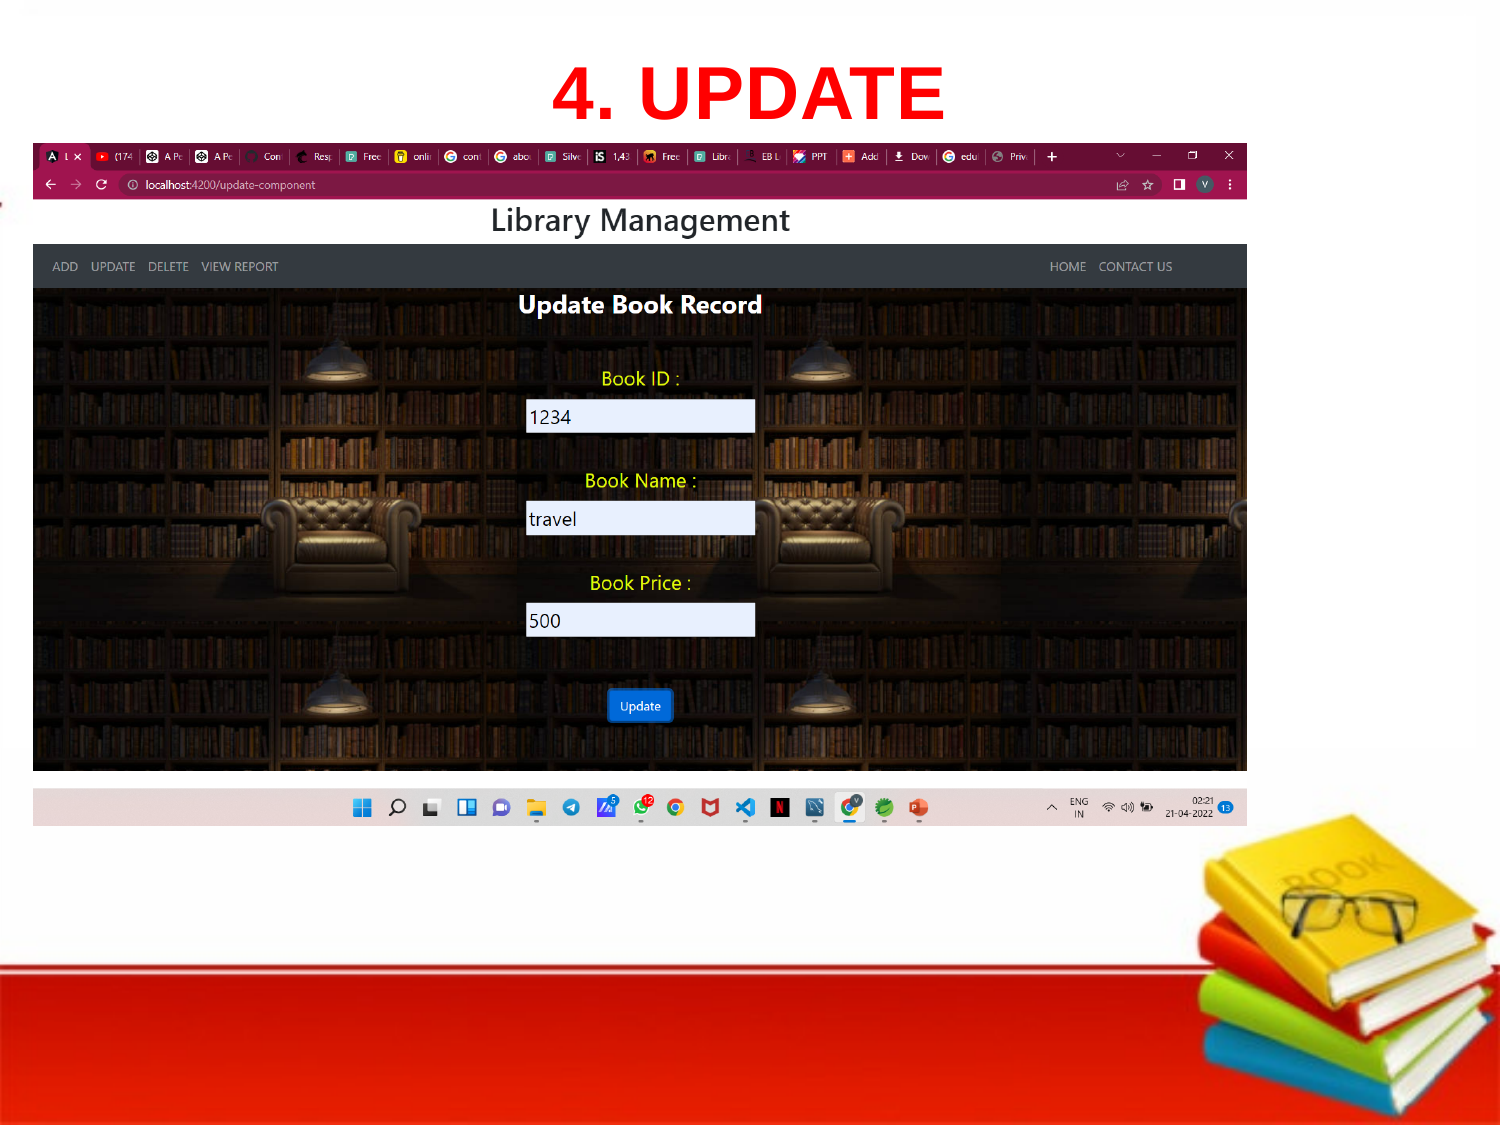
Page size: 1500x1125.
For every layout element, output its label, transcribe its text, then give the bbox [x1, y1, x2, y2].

picture [0, 0, 1500, 1125]
text_box 4. UPDATE [537, 37, 962, 142]
